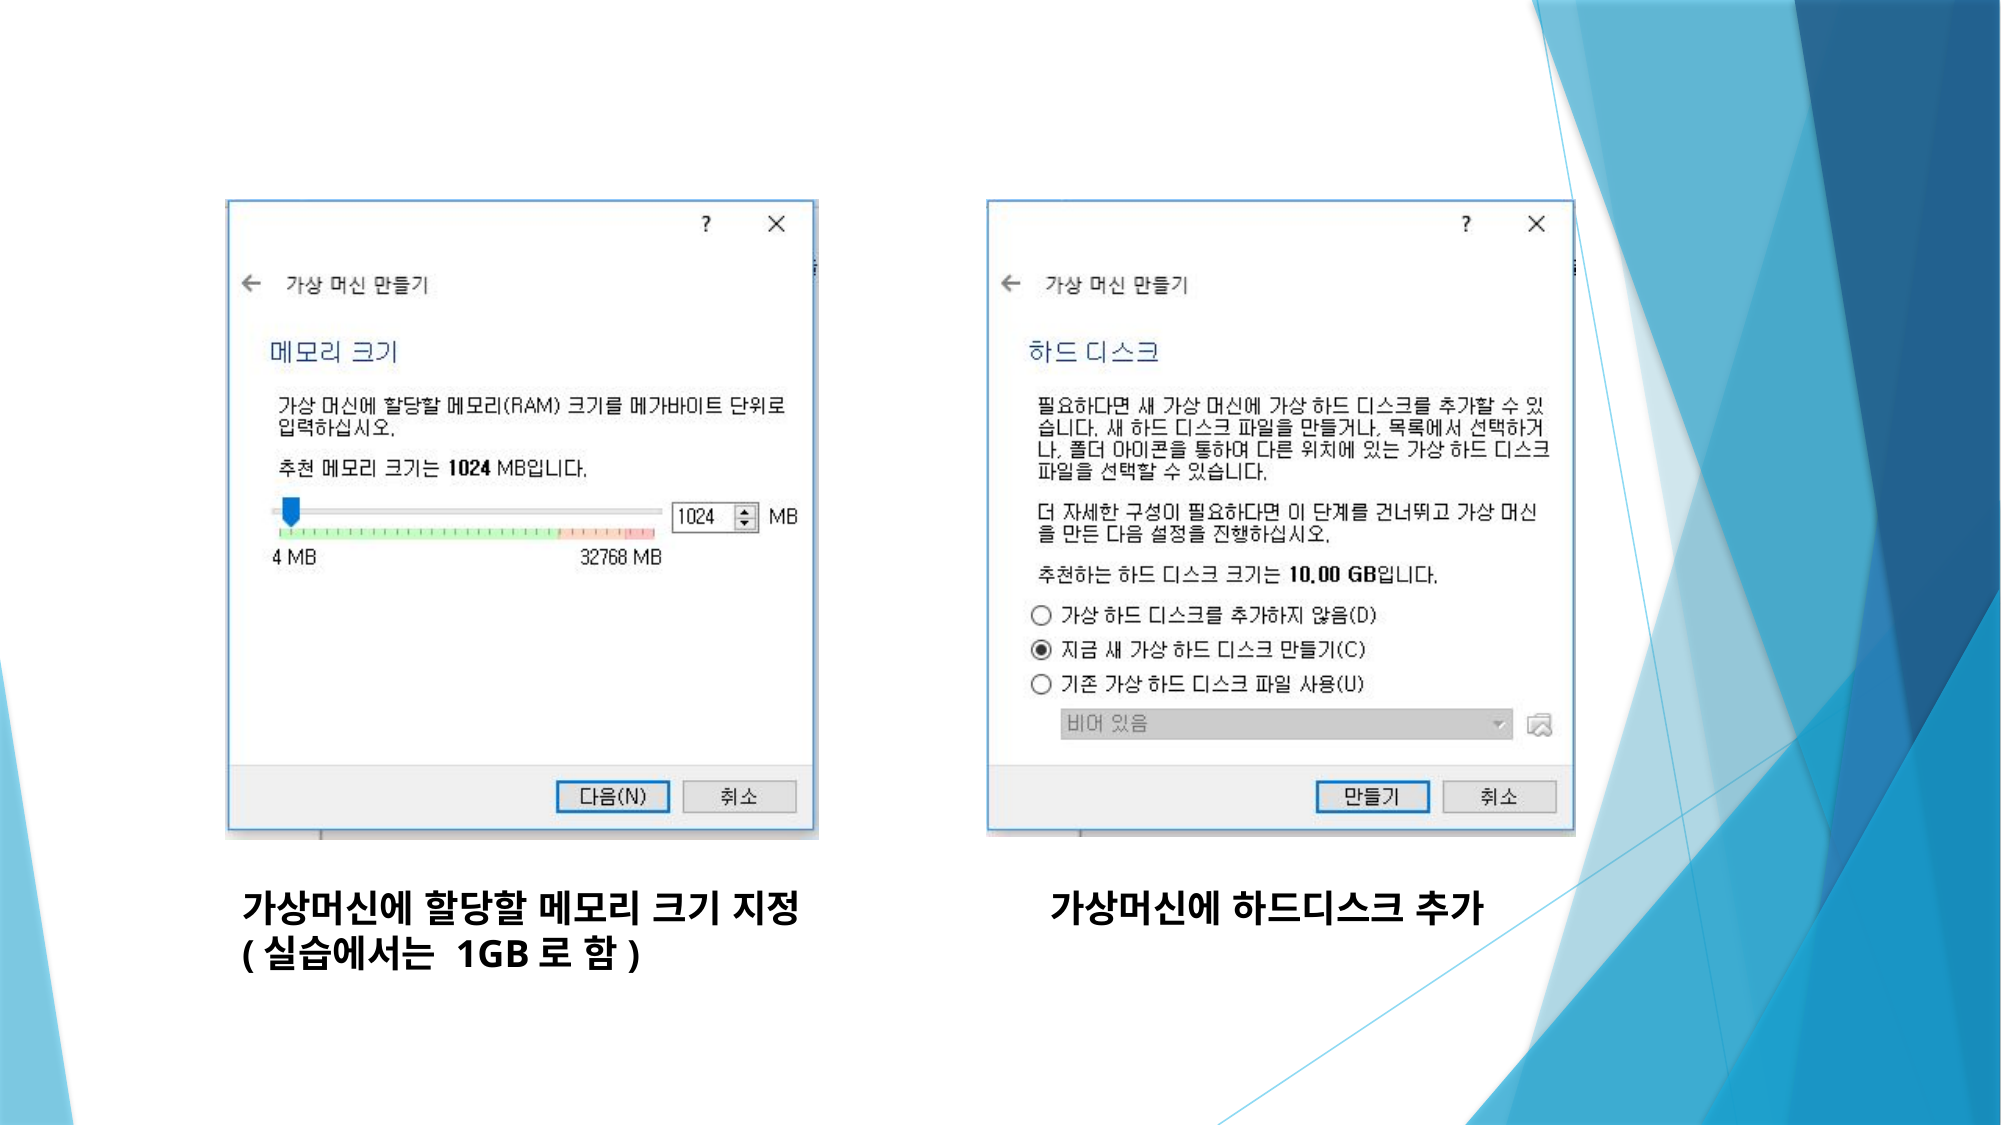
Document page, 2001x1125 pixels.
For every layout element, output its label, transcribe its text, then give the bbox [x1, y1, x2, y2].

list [224, 198, 820, 841]
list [985, 198, 1576, 838]
text_box 가상머신에 하드디스크 추가 [1035, 877, 1500, 938]
text_box 가상머신에 할당할 메모리 크기 지정 (실습에서는 1GB로 함) [227, 877, 817, 983]
